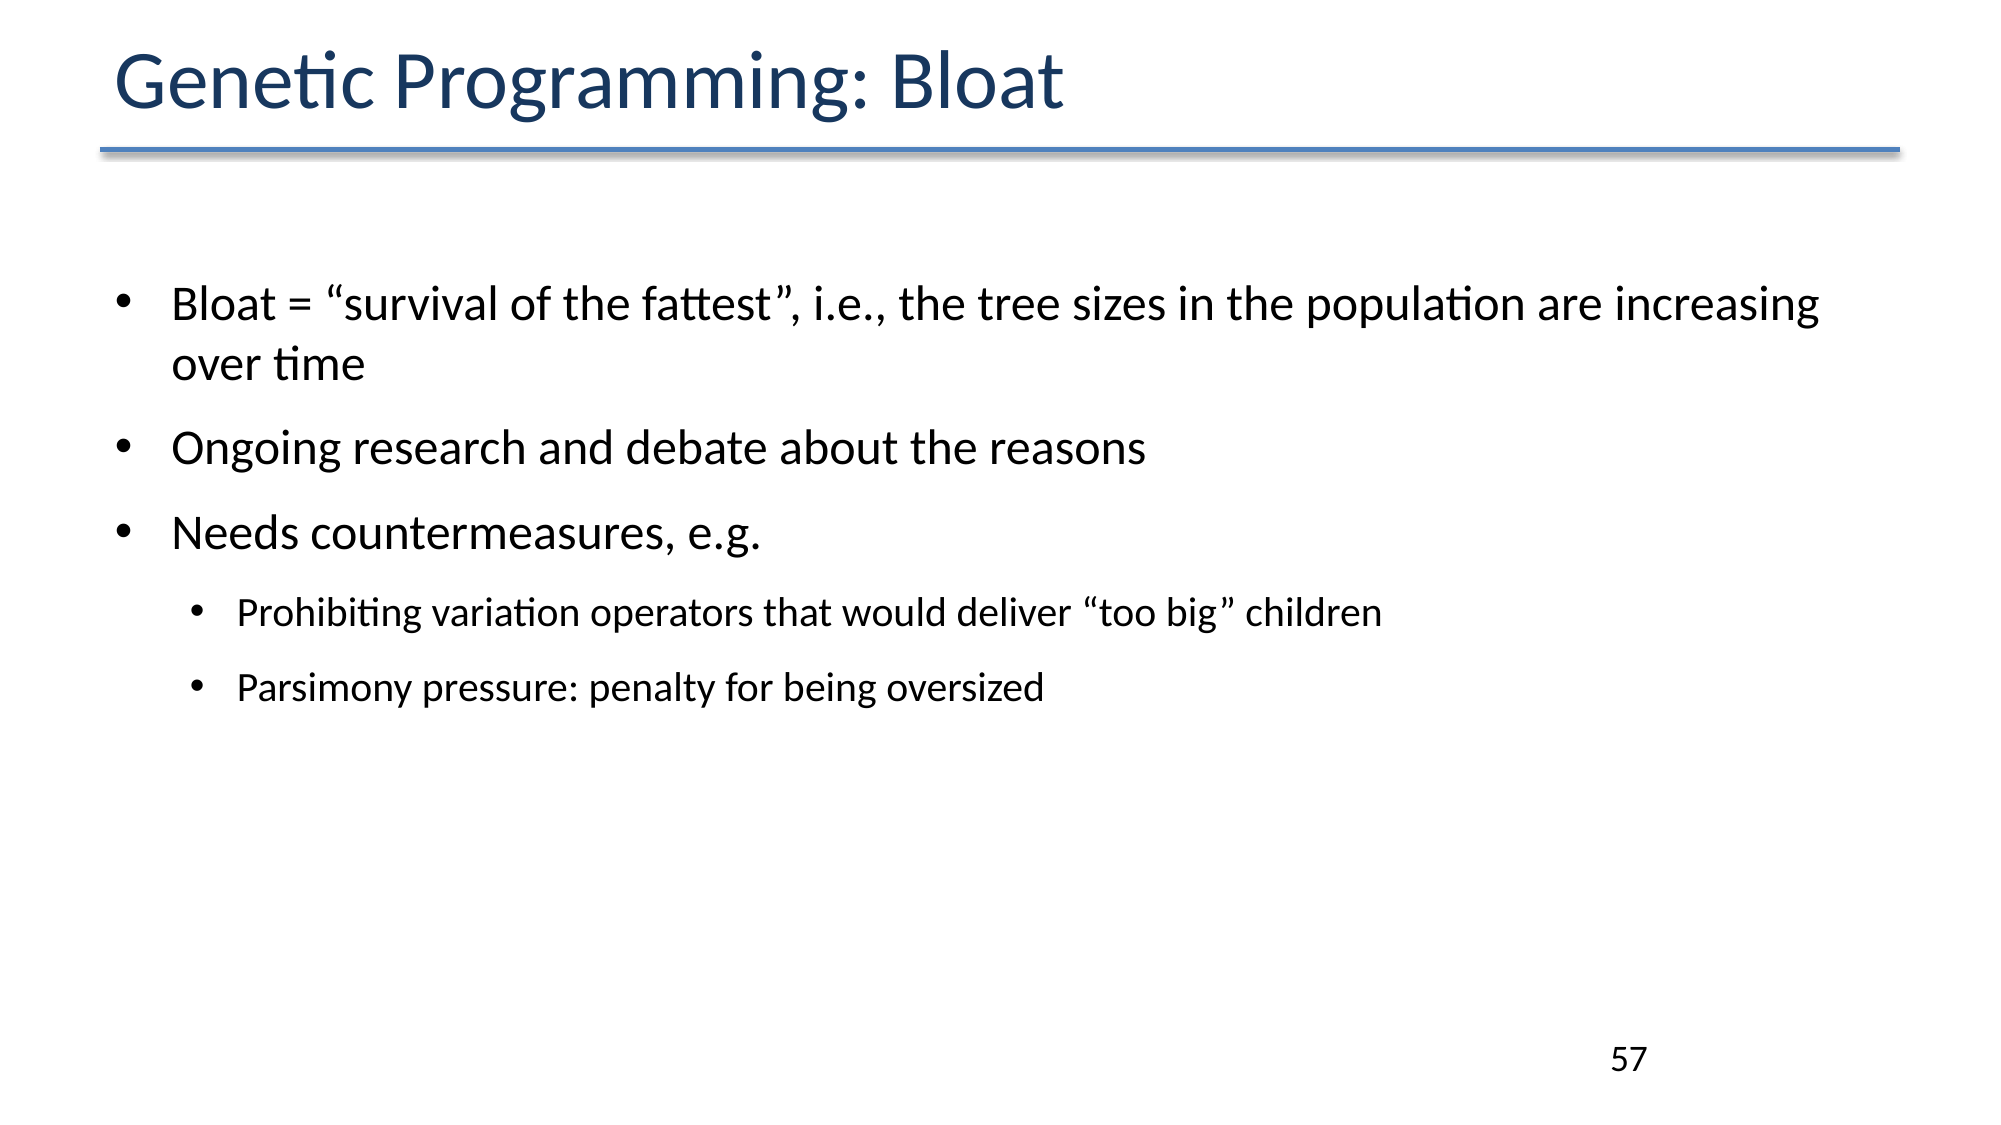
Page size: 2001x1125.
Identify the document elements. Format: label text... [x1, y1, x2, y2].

title Genetic Programming: Bloat [99, 3, 1900, 147]
slide_number 57 [1595, 1026, 1750, 1109]
list Bloat = “survival of the fattest”, i.e., the tree sizes in the population are increasing over time Ongoing research and debate about the reasons Needs countermeasures, e.g. Prohibiting variation operators that would deliver “too big” children Parsimony pressure: penalty for being oversized [99, 262, 1900, 1060]
